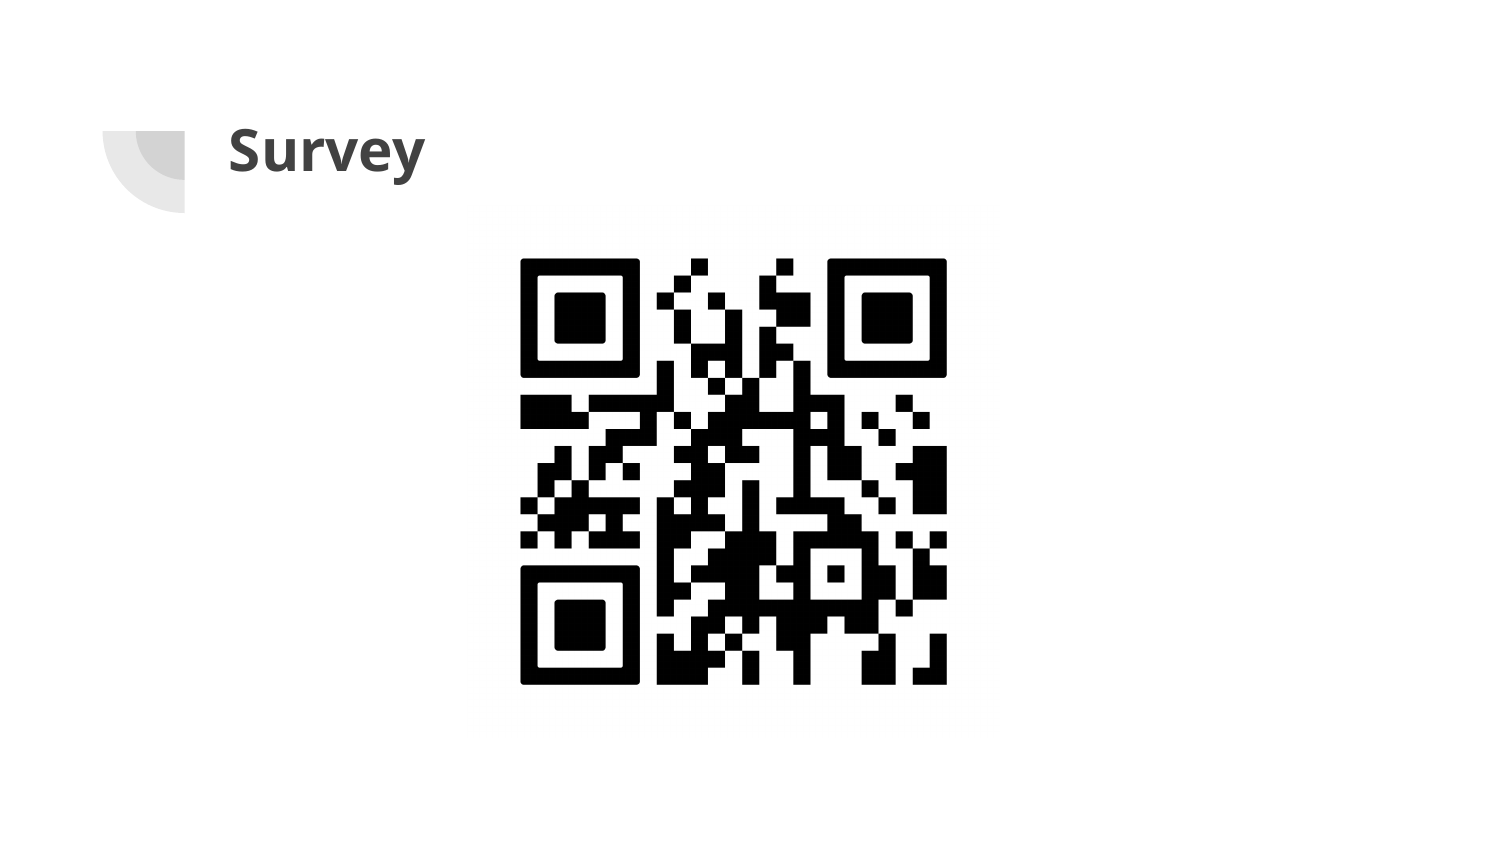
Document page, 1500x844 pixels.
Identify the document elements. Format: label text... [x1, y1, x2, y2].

picture [467, 205, 1000, 738]
title Survey [213, 98, 1368, 263]
